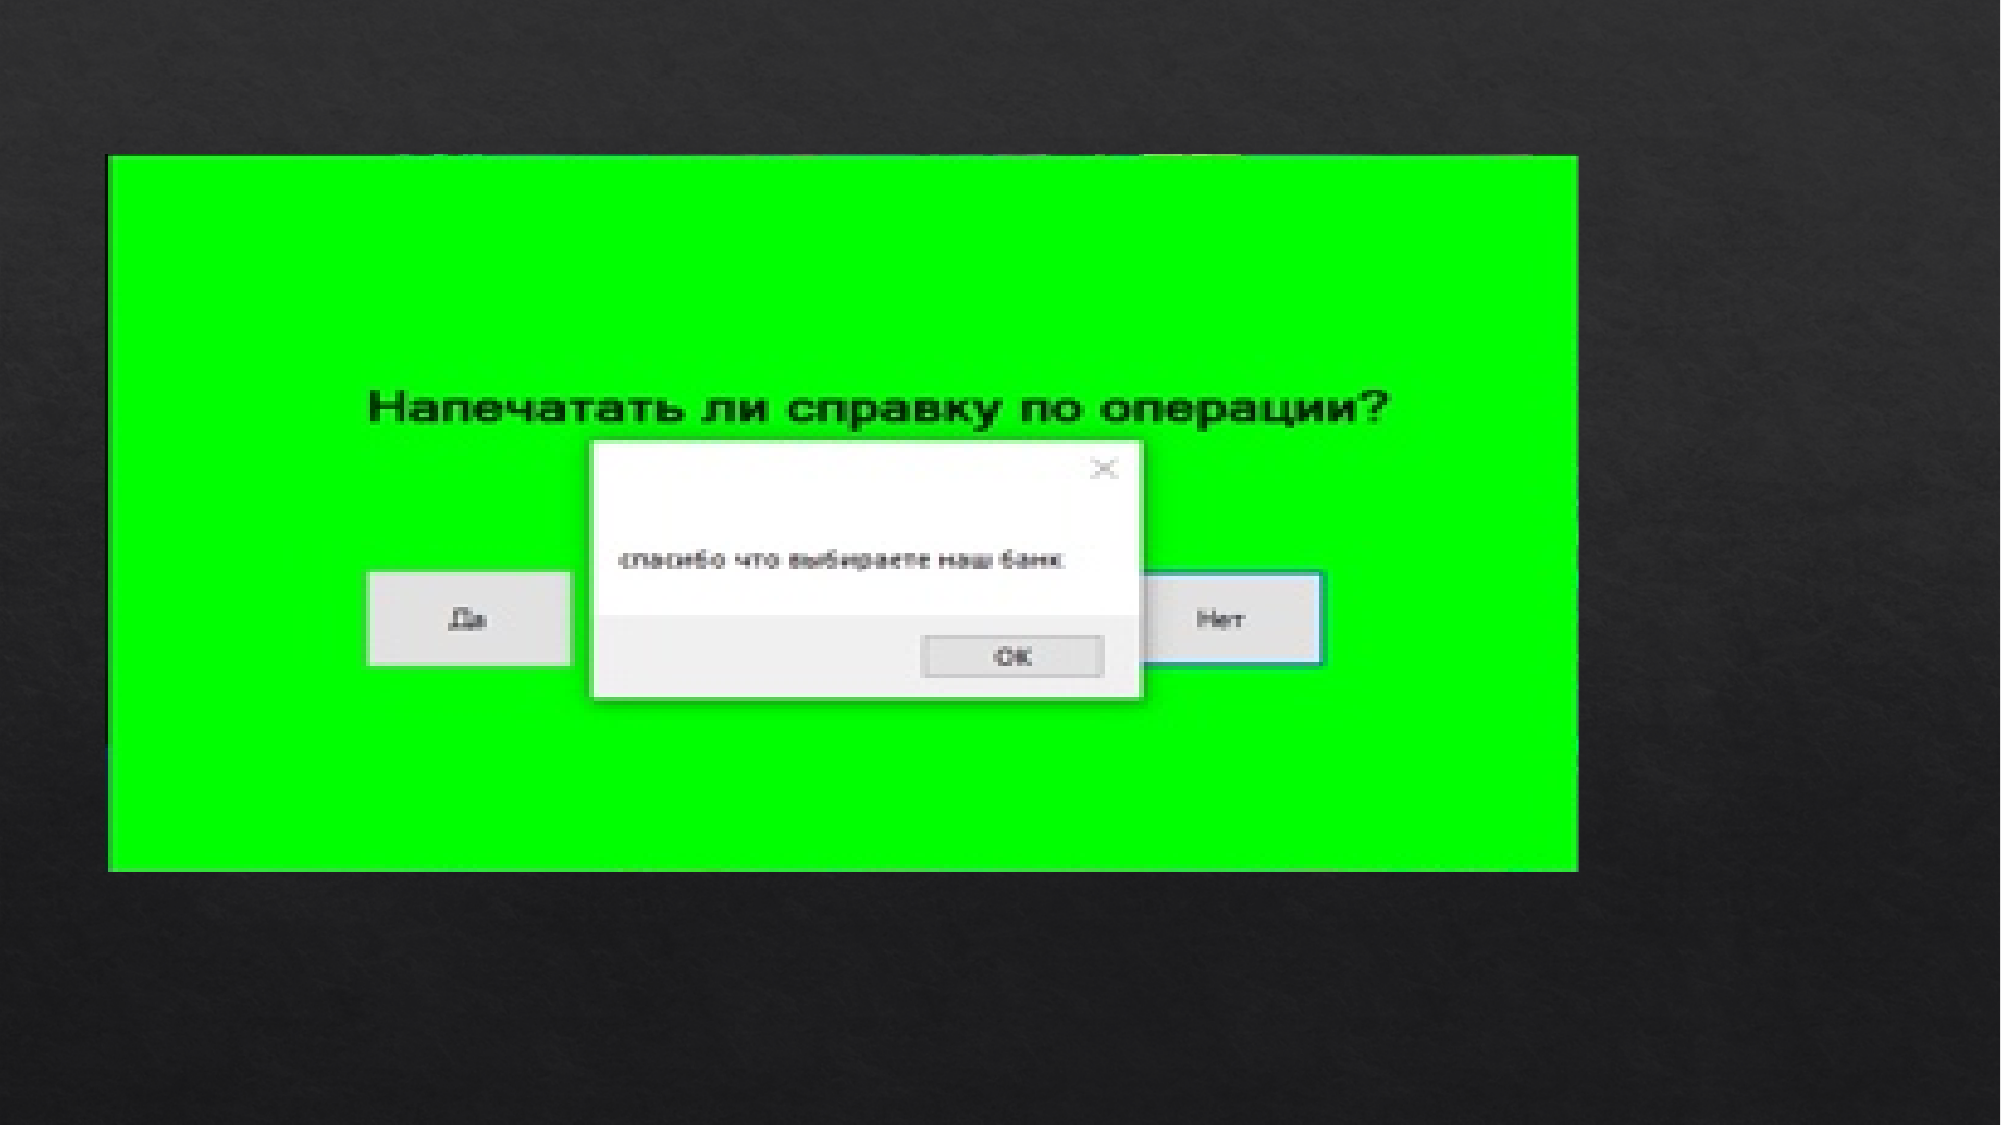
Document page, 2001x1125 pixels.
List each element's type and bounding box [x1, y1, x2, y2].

picture [104, 154, 1579, 872]
